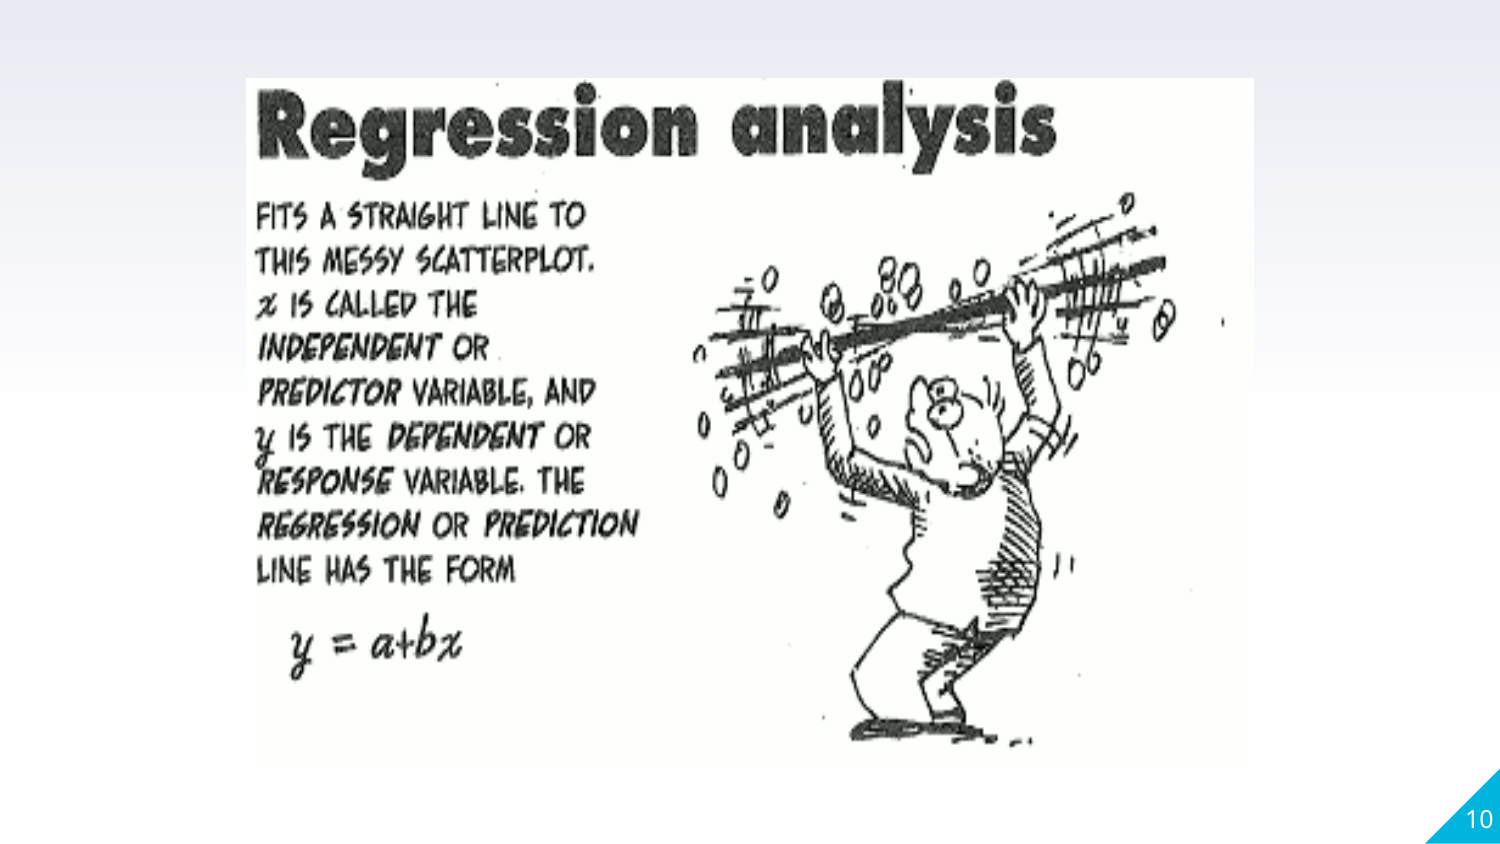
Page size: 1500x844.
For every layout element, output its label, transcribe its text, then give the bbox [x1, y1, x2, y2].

picture [246, 78, 1254, 766]
slide_number ‹#› [1418, 760, 1494, 838]
